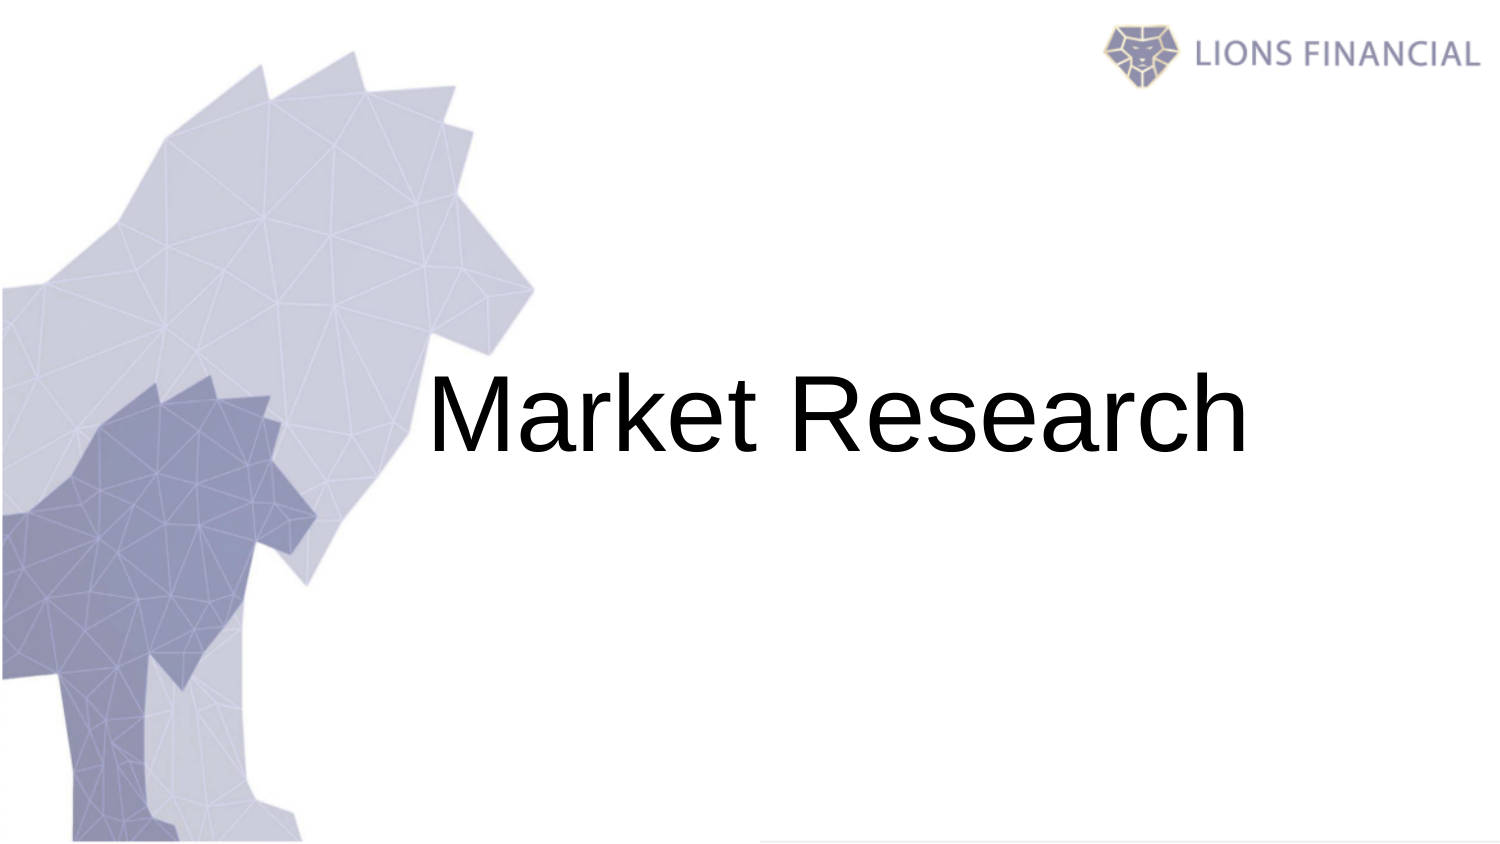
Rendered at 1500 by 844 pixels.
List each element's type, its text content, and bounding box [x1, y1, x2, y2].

picture [0, 0, 1500, 844]
title Market Research [411, 327, 1500, 422]
